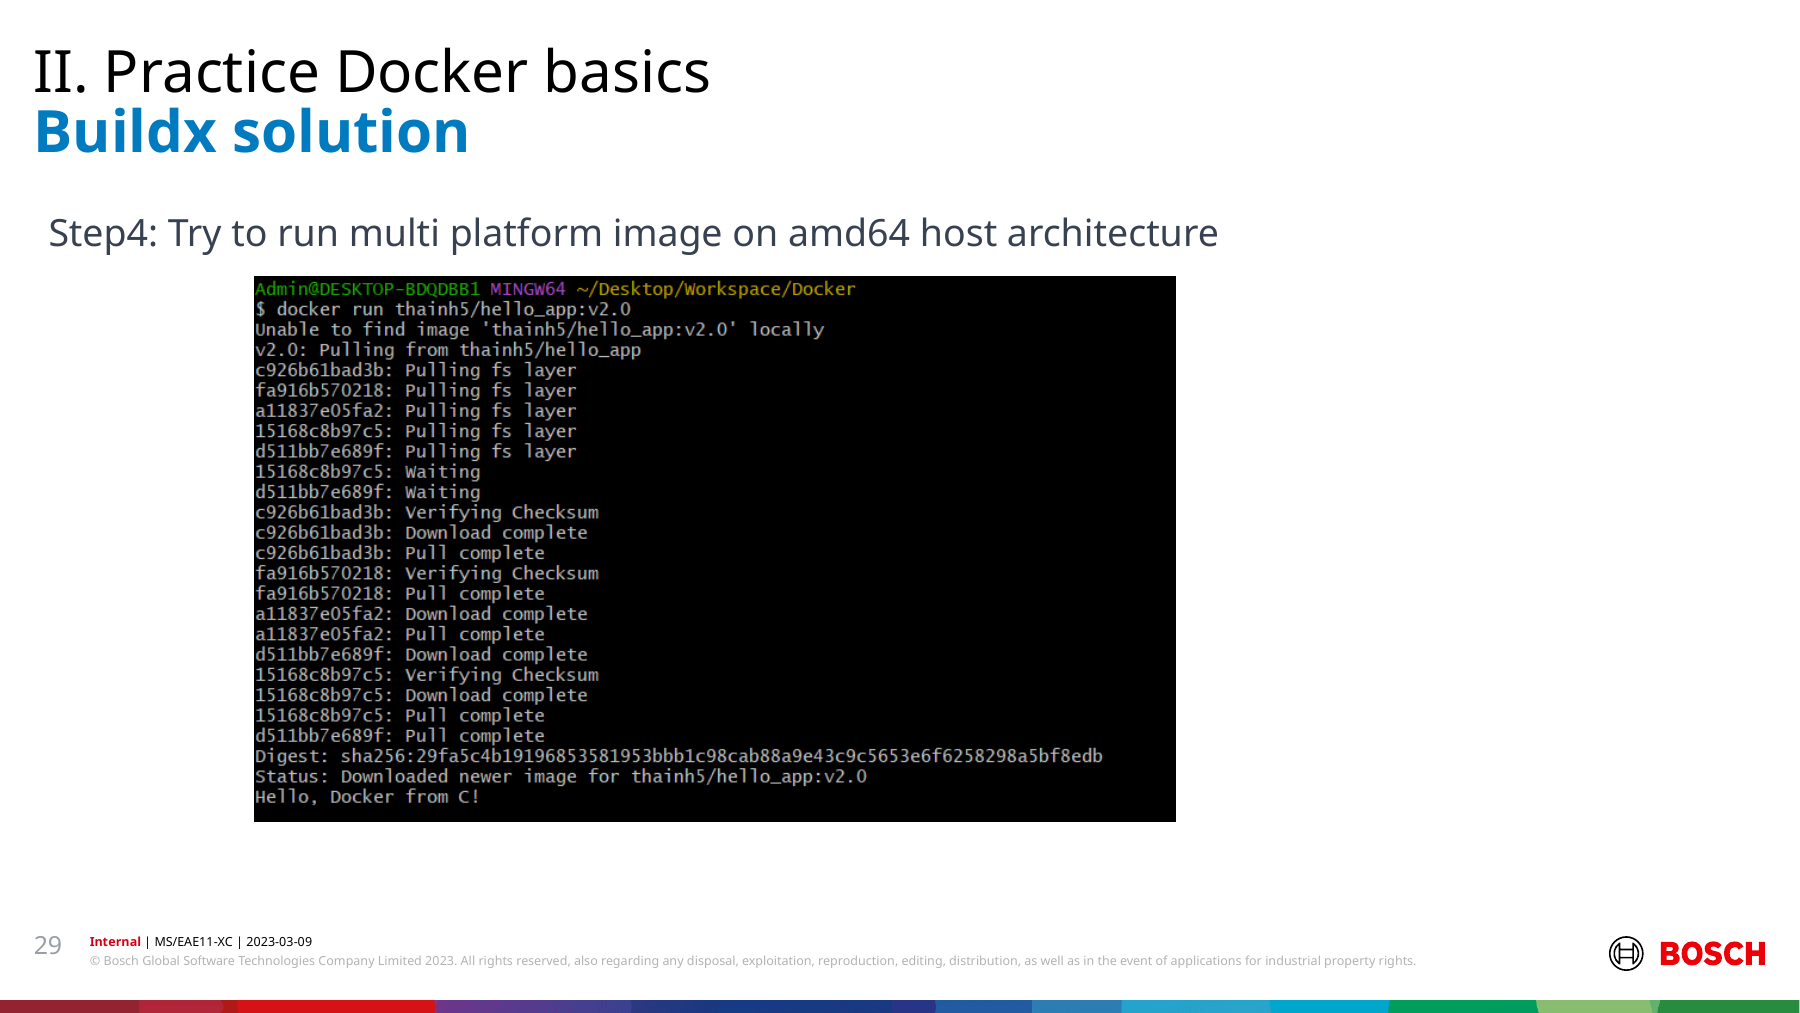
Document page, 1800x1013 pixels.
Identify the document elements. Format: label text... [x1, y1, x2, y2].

title Buildx solution [33, 107, 1200, 167]
text_box Step4: Try to run multi platform image on amd64 host architecture [33, 197, 1566, 320]
picture [254, 276, 1176, 822]
picture [1388, 1000, 1800, 1013]
picture [0, 1000, 1270, 1013]
slide_number 29 [33, 929, 81, 997]
list II. Practice Docker basics [33, 42, 1766, 107]
